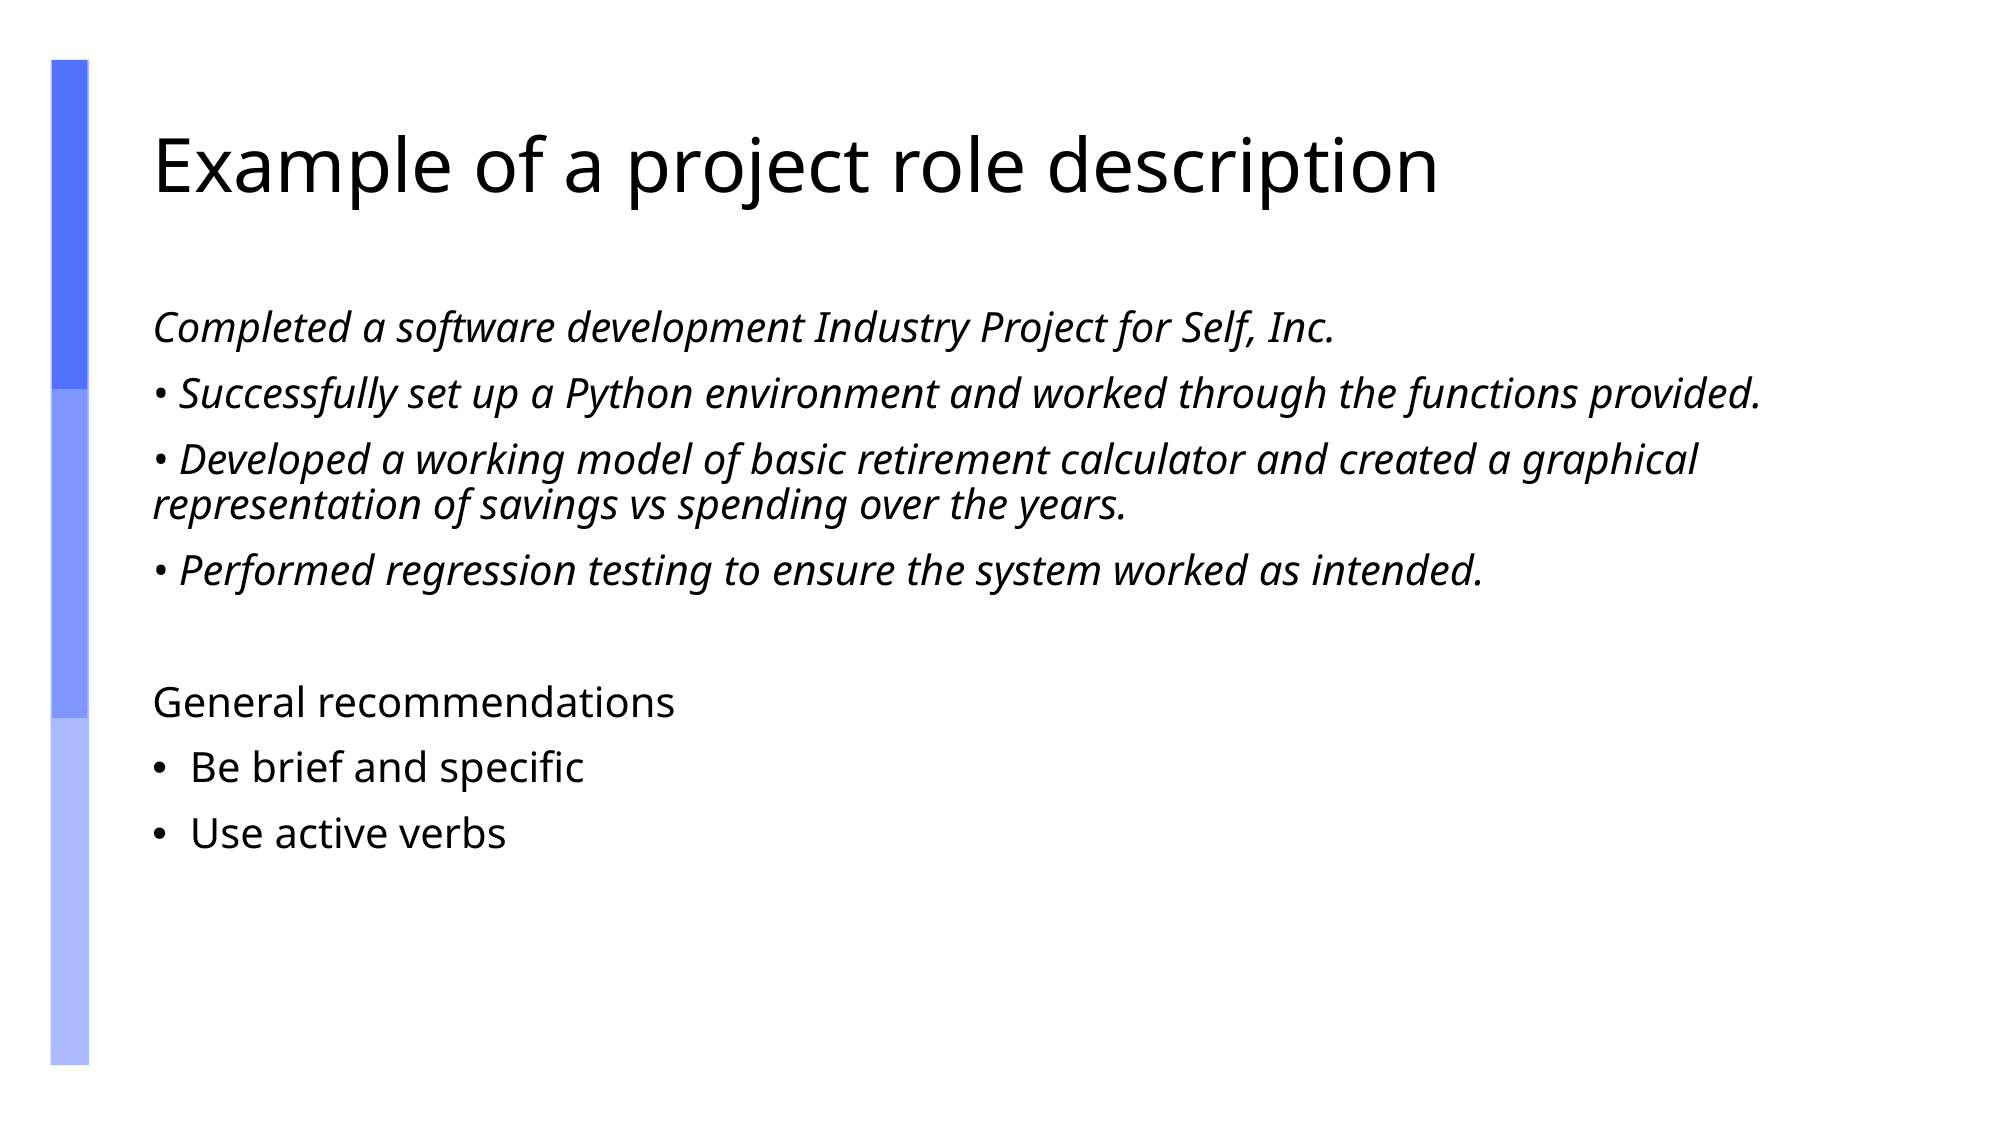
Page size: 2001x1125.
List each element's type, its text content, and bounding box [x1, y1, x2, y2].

title Example of a project role description [137, 59, 1863, 278]
list Completed a software development Industry Project for Self, Inc. • Successfully set up a Python environment and worked through the functions provided. • Developed a working model of basic retirement calculator and created a graphical representation of savings vs spending over the years. • Performed regression testing to ensure the system worked as intended. General recommendations Be brief and specific Use active verbs [137, 299, 1903, 1066]
